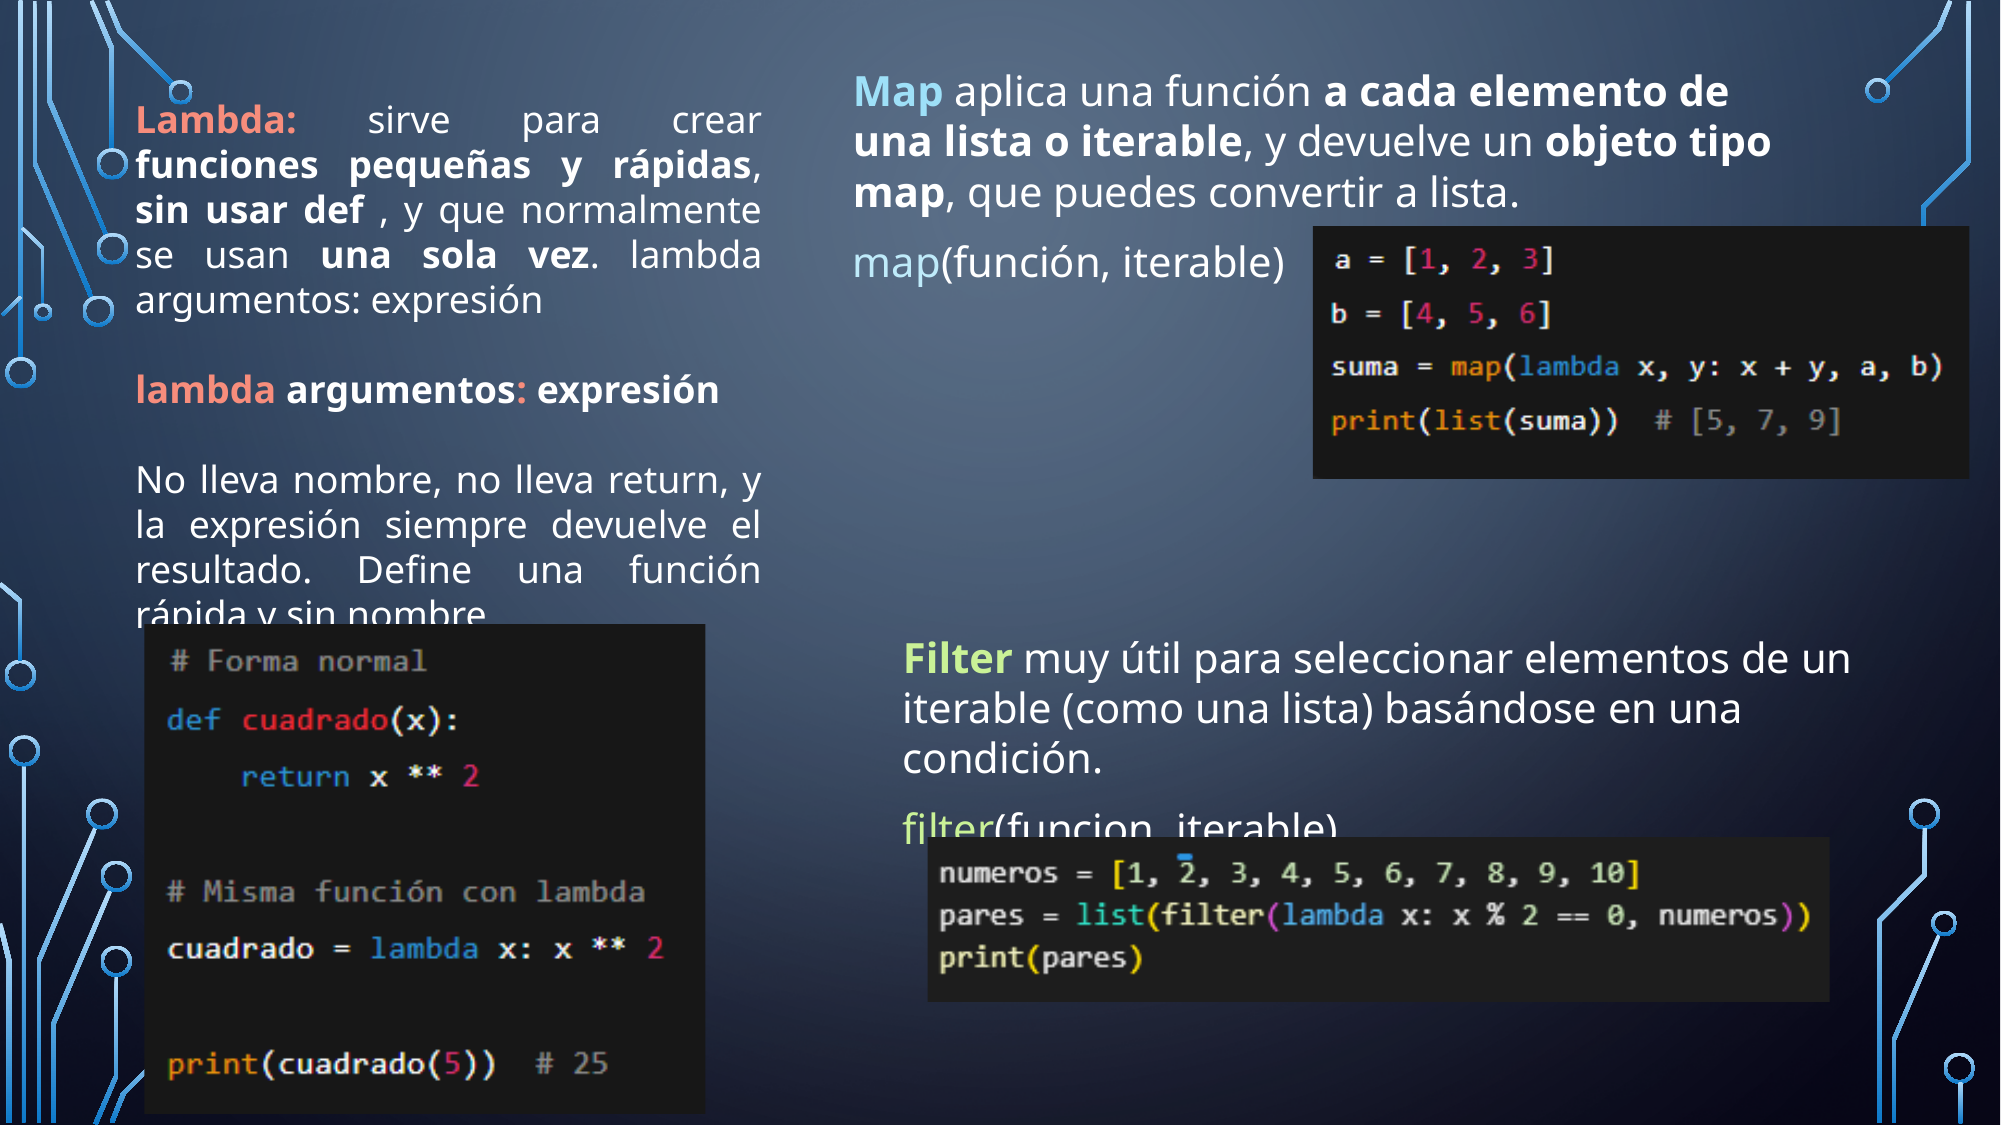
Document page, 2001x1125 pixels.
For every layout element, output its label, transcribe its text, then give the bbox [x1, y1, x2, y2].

picture [144, 624, 706, 1114]
picture [1312, 226, 1970, 480]
text_box Lambda: sirve para crear funciones pequeñas y rápidas, sin usar def , y que normalmente se usan una sola vez. lambda argumentos: expresión lambda argumentos: expresión No lleva nombre, no lleva return, y la expresión siempre devuelve el resultado. Define una función rápida y sin nombre [120, 89, 778, 694]
list Map aplica una función a cada elemento de una lista o iterable, y devuelve un objeto tipo map, que puedes convertir a lista. map(función, iterable) [837, 57, 1830, 353]
picture [927, 837, 1830, 1003]
text_box Filter muy útil para seleccionar elementos de un iterable (como una lista) basándose en una condición. filter(funcion, iterable) [887, 624, 1938, 920]
